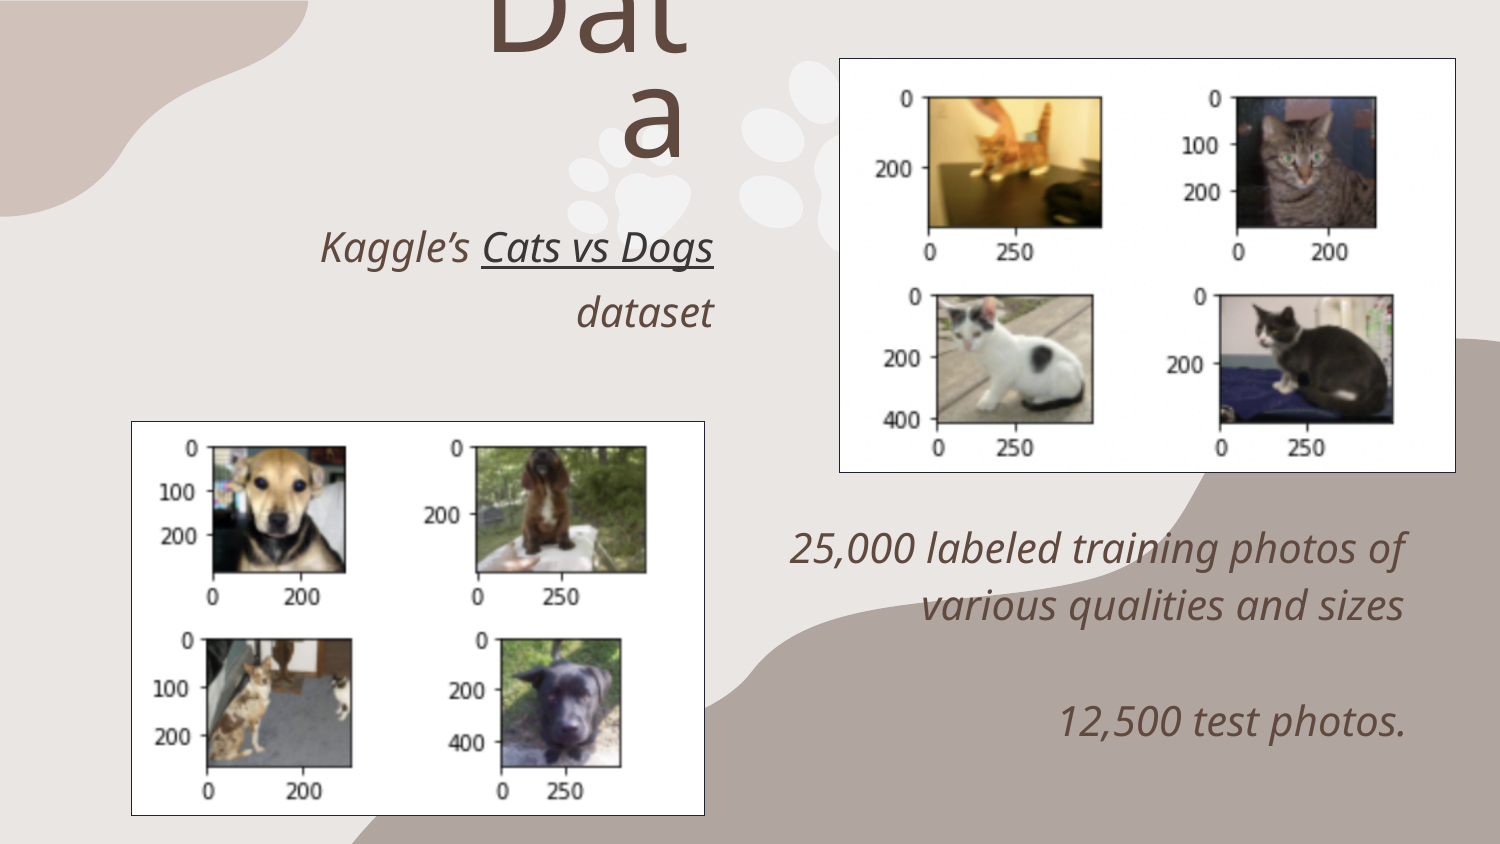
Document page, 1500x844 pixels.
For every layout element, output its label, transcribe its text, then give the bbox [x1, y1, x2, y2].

picture [131, 421, 705, 816]
text_box 12,500 test photos. [728, 621, 1423, 771]
text_box Kaggle’s Cats vs Dogs dataset [112, 147, 729, 364]
picture [838, 58, 1456, 474]
subtitle 25,000 labeled training photos of various qualities and sizes [709, 449, 1420, 619]
title Data [407, 22, 705, 147]
